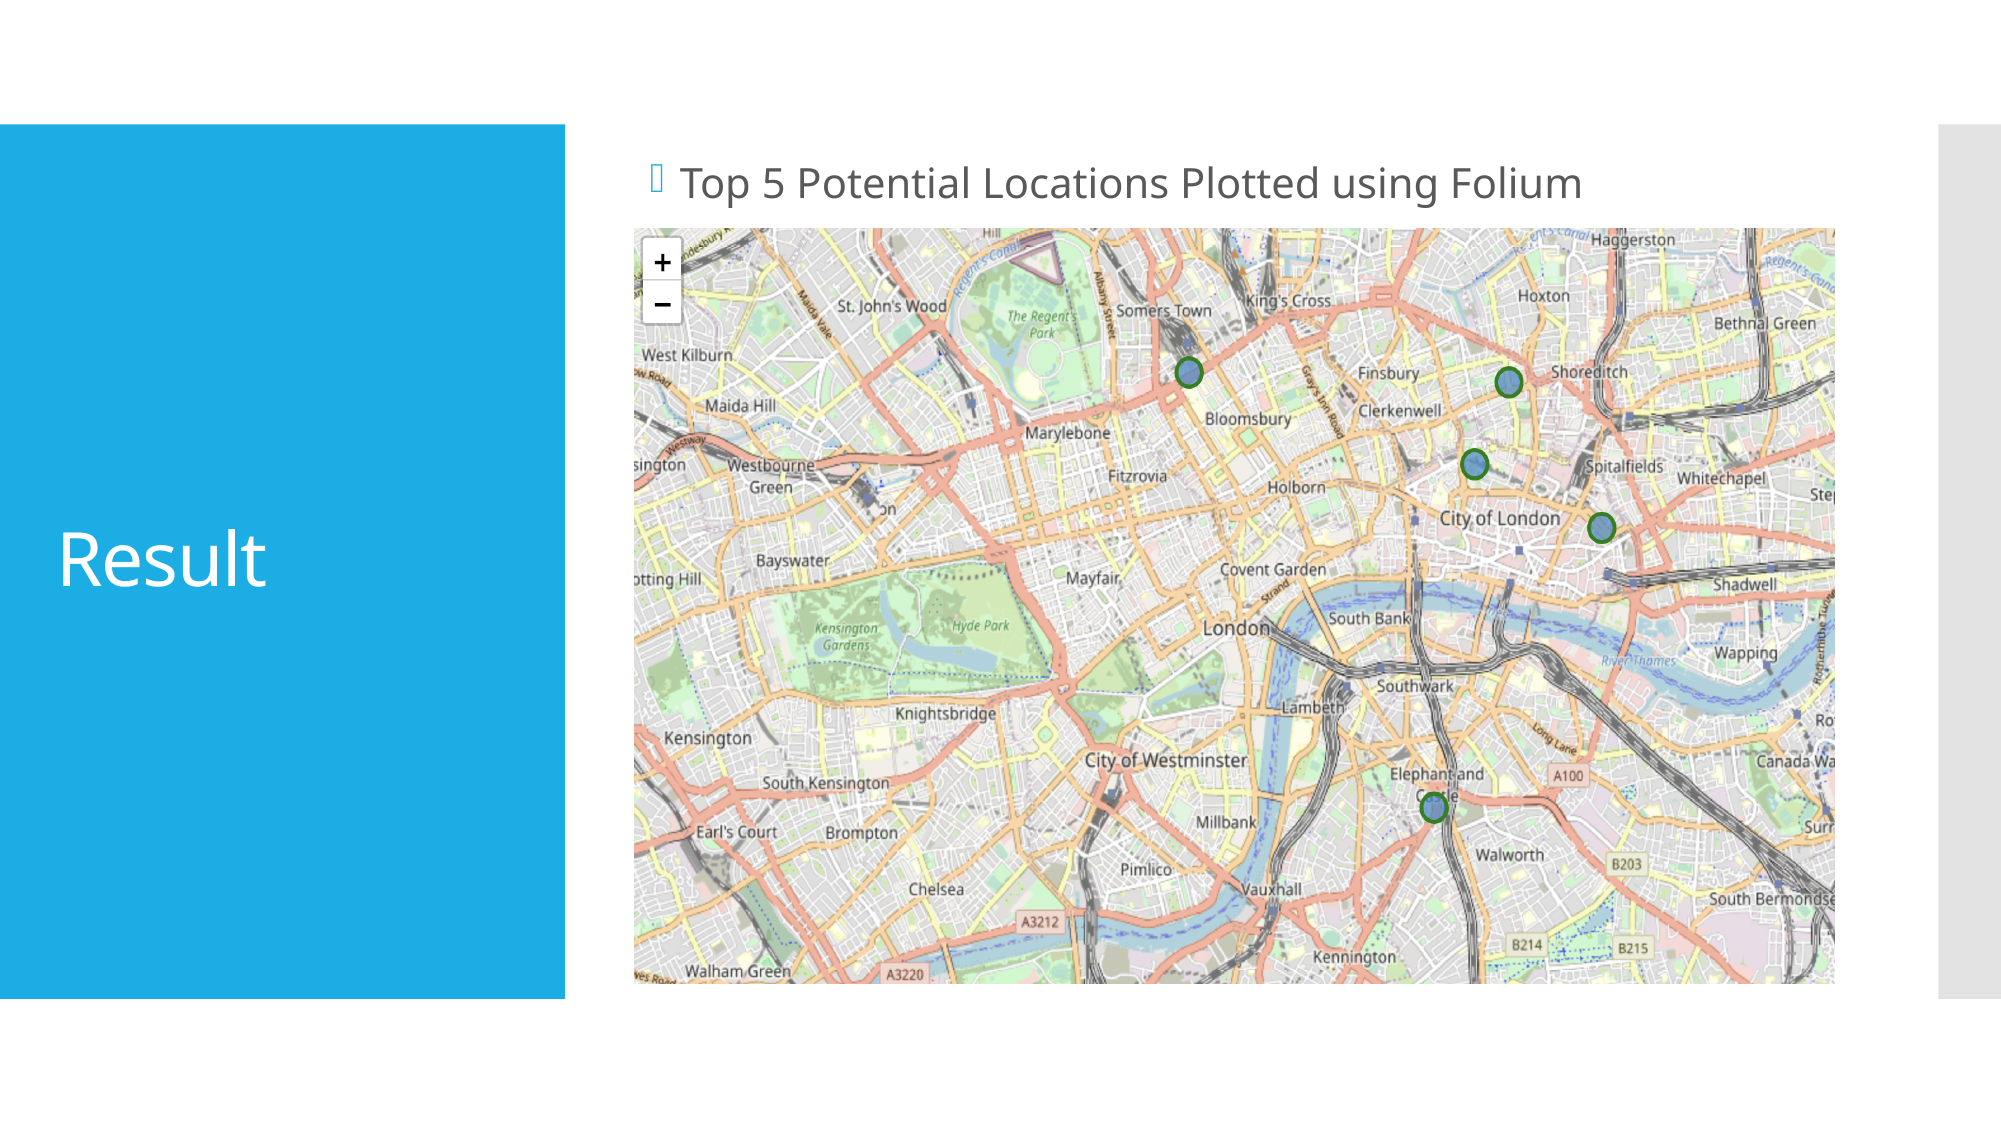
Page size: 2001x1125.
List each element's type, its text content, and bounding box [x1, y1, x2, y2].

list Top 5 Potential Locations Plotted using Folium [634, 141, 1835, 228]
title Result [41, 184, 525, 940]
picture [634, 228, 1835, 984]
